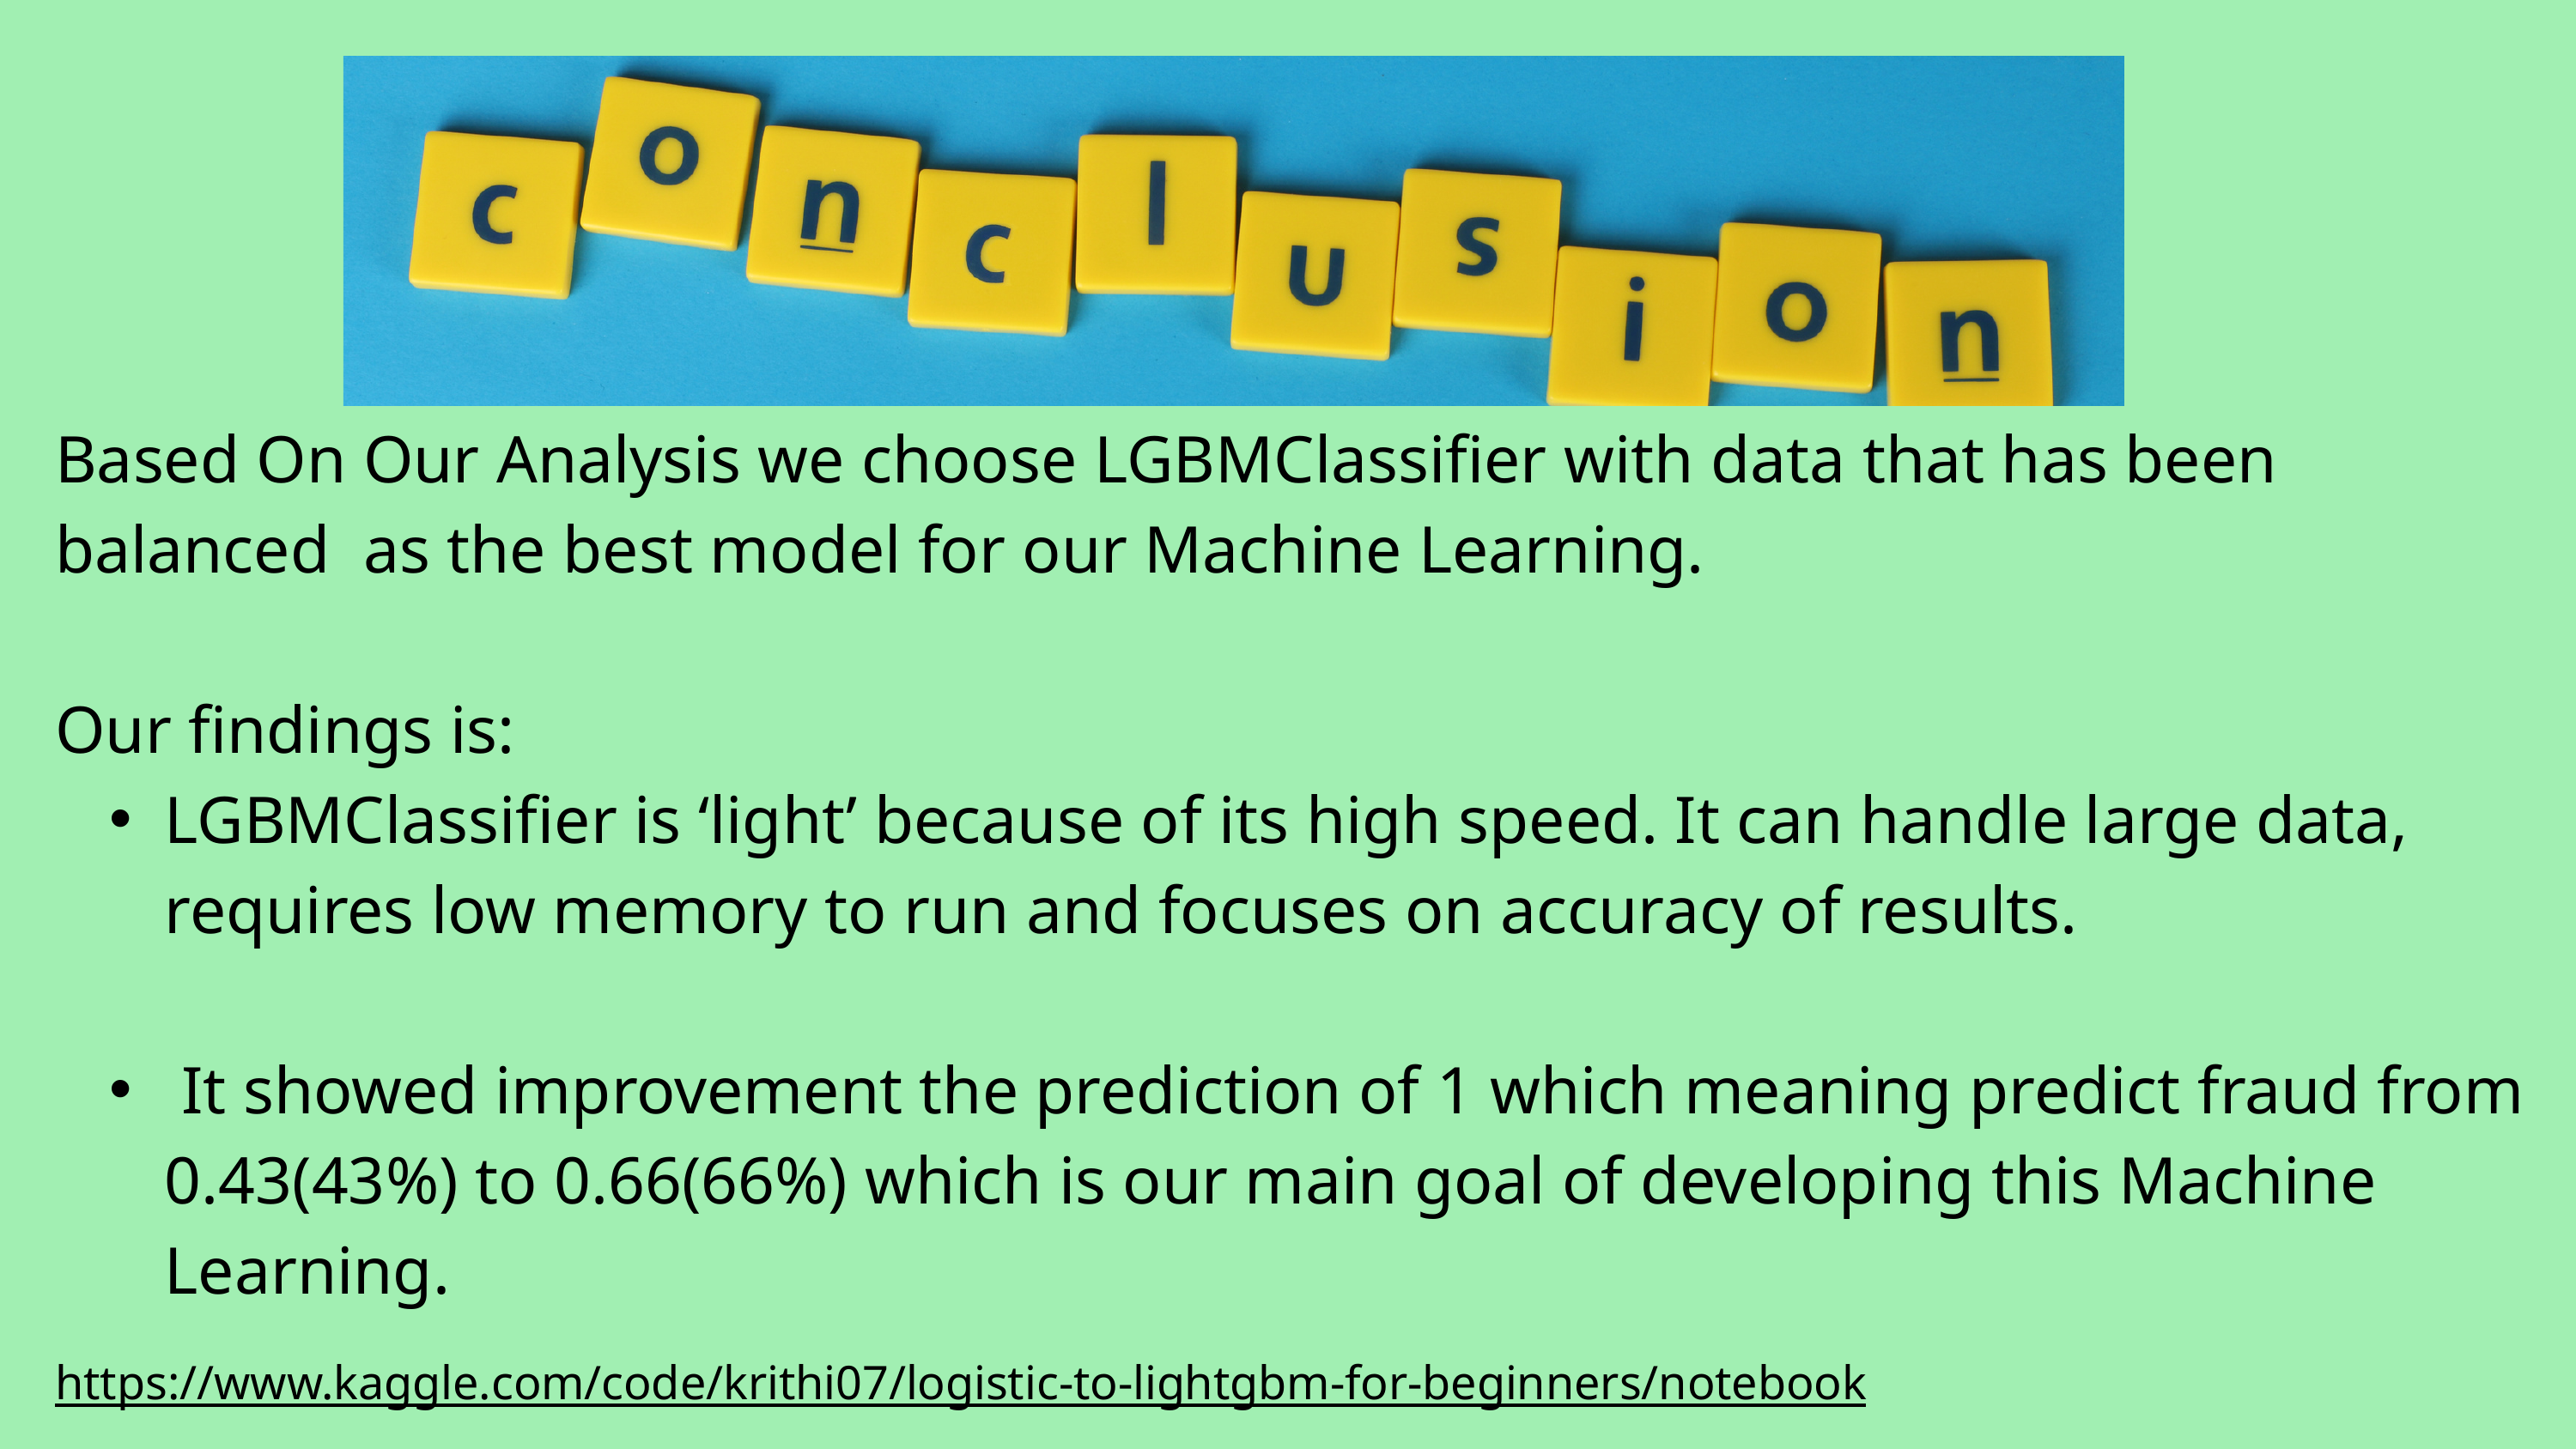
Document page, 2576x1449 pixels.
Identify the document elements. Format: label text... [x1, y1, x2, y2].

picture [343, 55, 2125, 406]
text_box https://www.kaggle.com/code/krithi07/logistic-to-lightgbm-for-beginners/notebook [55, 1343, 1917, 1449]
text_box Based On Our Analysis we choose LGBMClassifier with data that has been balanced as the best model for our Machine Learning. Our findings is: LGBMClassifier is ‘light’ because of its high speed. It can handle large data, requires low memory to run and focuses on accuracy of results. It showed improvement the prediction of 1 which meaning predict fraud from 0.43(43%) to 0.66(66%) which is our main goal of developing this Machine Learning. [55, 405, 2559, 1449]
